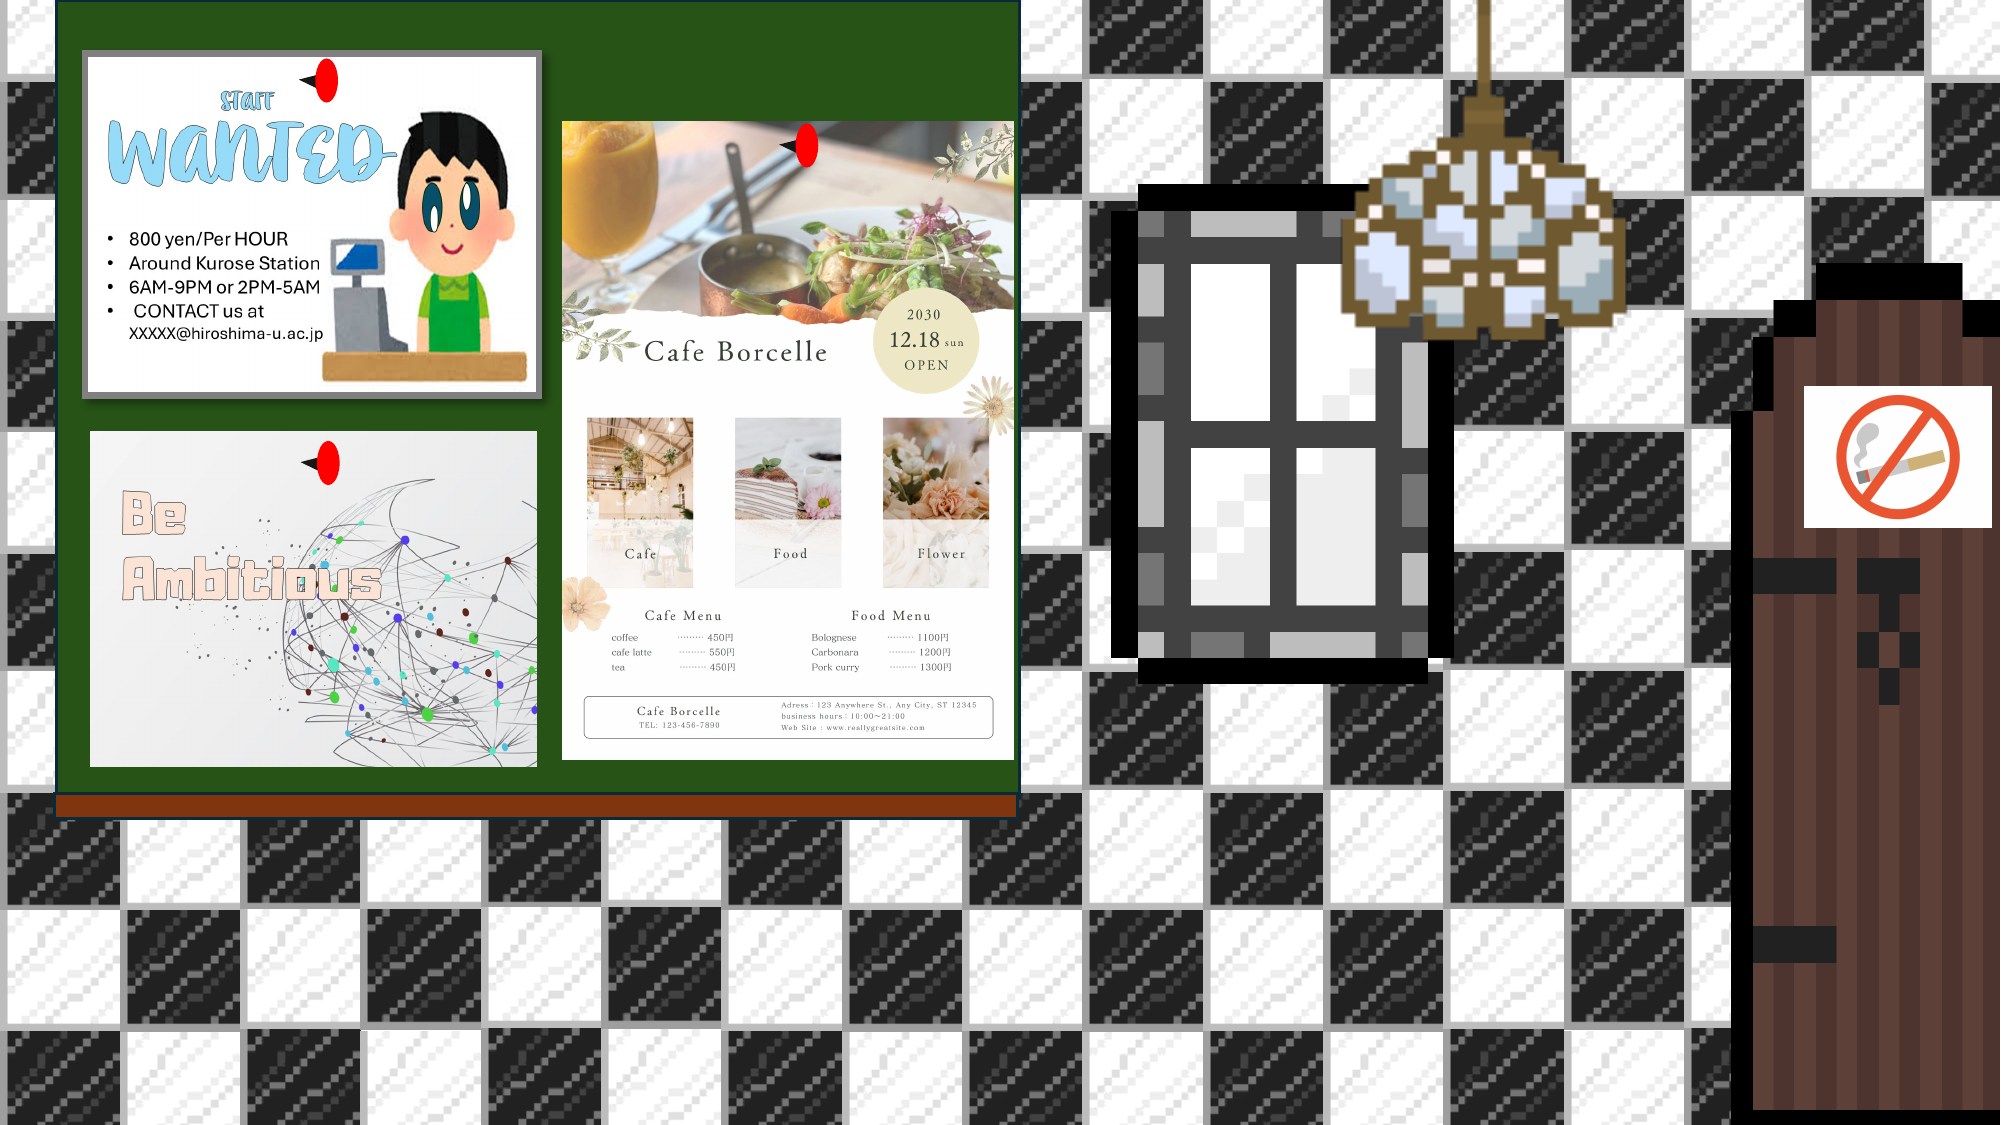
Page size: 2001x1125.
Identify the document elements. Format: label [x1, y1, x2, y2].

text_box [299, 57, 339, 104]
picture [0, 0, 2000, 1125]
text_box [301, 440, 341, 486]
text_box [779, 122, 819, 169]
